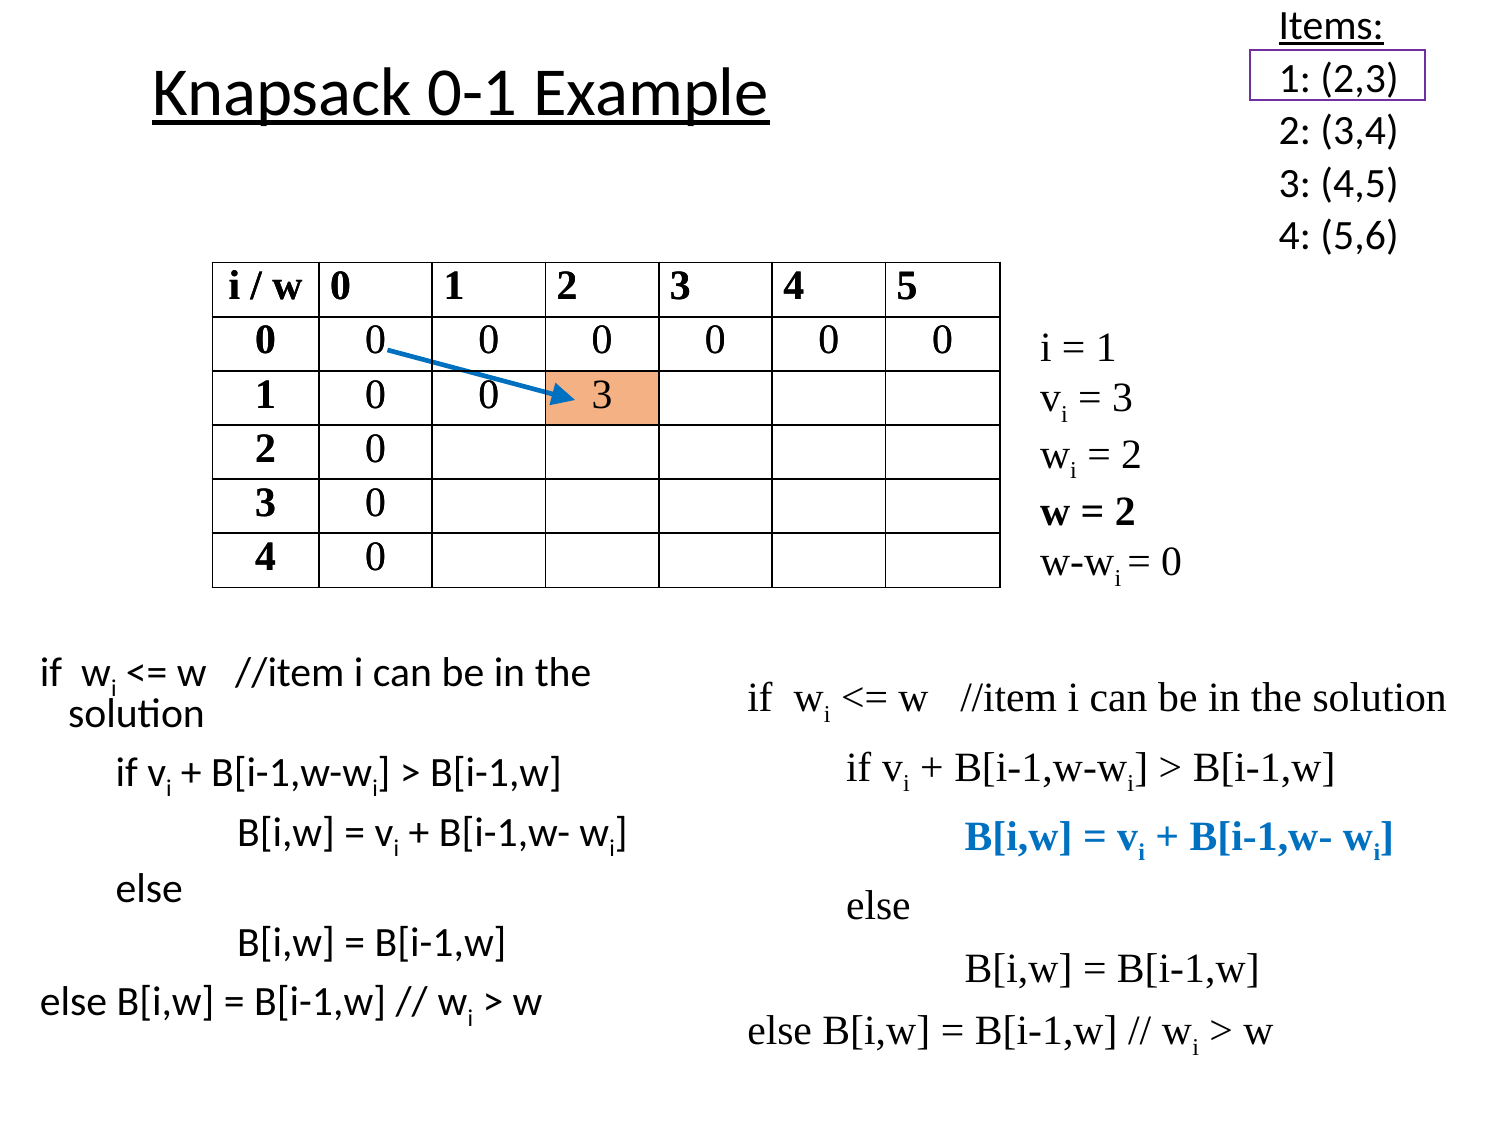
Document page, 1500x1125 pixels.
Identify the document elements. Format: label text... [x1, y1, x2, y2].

table_cell 3 [213, 480, 318, 532]
table_cell [773, 426, 885, 478]
table_cell [773, 534, 885, 587]
table_header 3 [660, 263, 771, 316]
text_box if wi <= w //item i can be in the solution if vi + B[i-1,w-wi] > B[i-1,w] B[i,w] = vi + B[i-1,w- wi] else B[i,w] = B[i-1,w] else B[i,w] = B[i-1,w] // wi > w [718, 662, 1488, 1075]
table_cell 1 [213, 372, 318, 424]
table_cell 0 [320, 534, 431, 587]
table_cell [886, 480, 999, 532]
table_cell [660, 372, 771, 424]
table_cell 0 [773, 318, 885, 370]
table_cell 0 [320, 480, 431, 532]
table_cell [886, 372, 999, 424]
table_cell 0 [320, 372, 431, 424]
table_header 0 [320, 263, 431, 316]
table_cell 0 [433, 401, 545, 424]
table_cell [546, 534, 658, 587]
table_header i / w [213, 263, 318, 316]
table_cell 0 [320, 426, 431, 478]
table_header 1 [433, 263, 545, 316]
text_box [1250, 50, 1425, 100]
table_header 4 [773, 263, 885, 316]
table_cell 0 [660, 318, 771, 370]
table_cell [660, 534, 771, 587]
table_cell [886, 534, 999, 587]
table_cell 0 [320, 318, 431, 370]
table_cell [660, 480, 771, 532]
table_cell 3 [546, 372, 658, 424]
table_header 5 [886, 263, 999, 316]
table_cell 4 [213, 534, 318, 587]
text_box Items: 1: (2,3) 2: (3,4) 3: (4,5) 4: (5,6) [1250, 100, 1425, 275]
table_header 2 [546, 263, 658, 316]
table_cell [433, 480, 545, 532]
text_box Items: 1: (2,3) 2: (3,4) 3: (4,5) 4: (5,6) [1250, 0, 1425, 50]
table_cell [546, 426, 658, 478]
table_cell [433, 534, 545, 587]
table_cell [773, 480, 885, 532]
table_cell [433, 426, 545, 478]
text_box i = 1 vi = 3 wi = 2 w = 2 w-wi = 0 [1024, 312, 1201, 599]
list if wi <= w //item i can be in the solution if vi + B[i-1,w-wi] > B[i-1,w] B[i,w] = vi + B[i-1,w- wi] else B[i,w] = B[i-1,w] else B[i,w] = B[i-1,w] // wi > w [24, 642, 738, 1055]
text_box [386, 349, 576, 401]
table_cell [773, 372, 885, 424]
table_cell [660, 426, 771, 478]
table_cell 0 [433, 318, 545, 349]
table_cell [886, 426, 999, 478]
table_cell 0 [213, 318, 318, 370]
table_cell 0 [546, 318, 658, 370]
table_cell 0 [886, 318, 999, 370]
table_cell 2 [213, 426, 318, 478]
table_cell [546, 480, 658, 532]
title Knapsack 0-1 Example [137, 0, 1250, 188]
